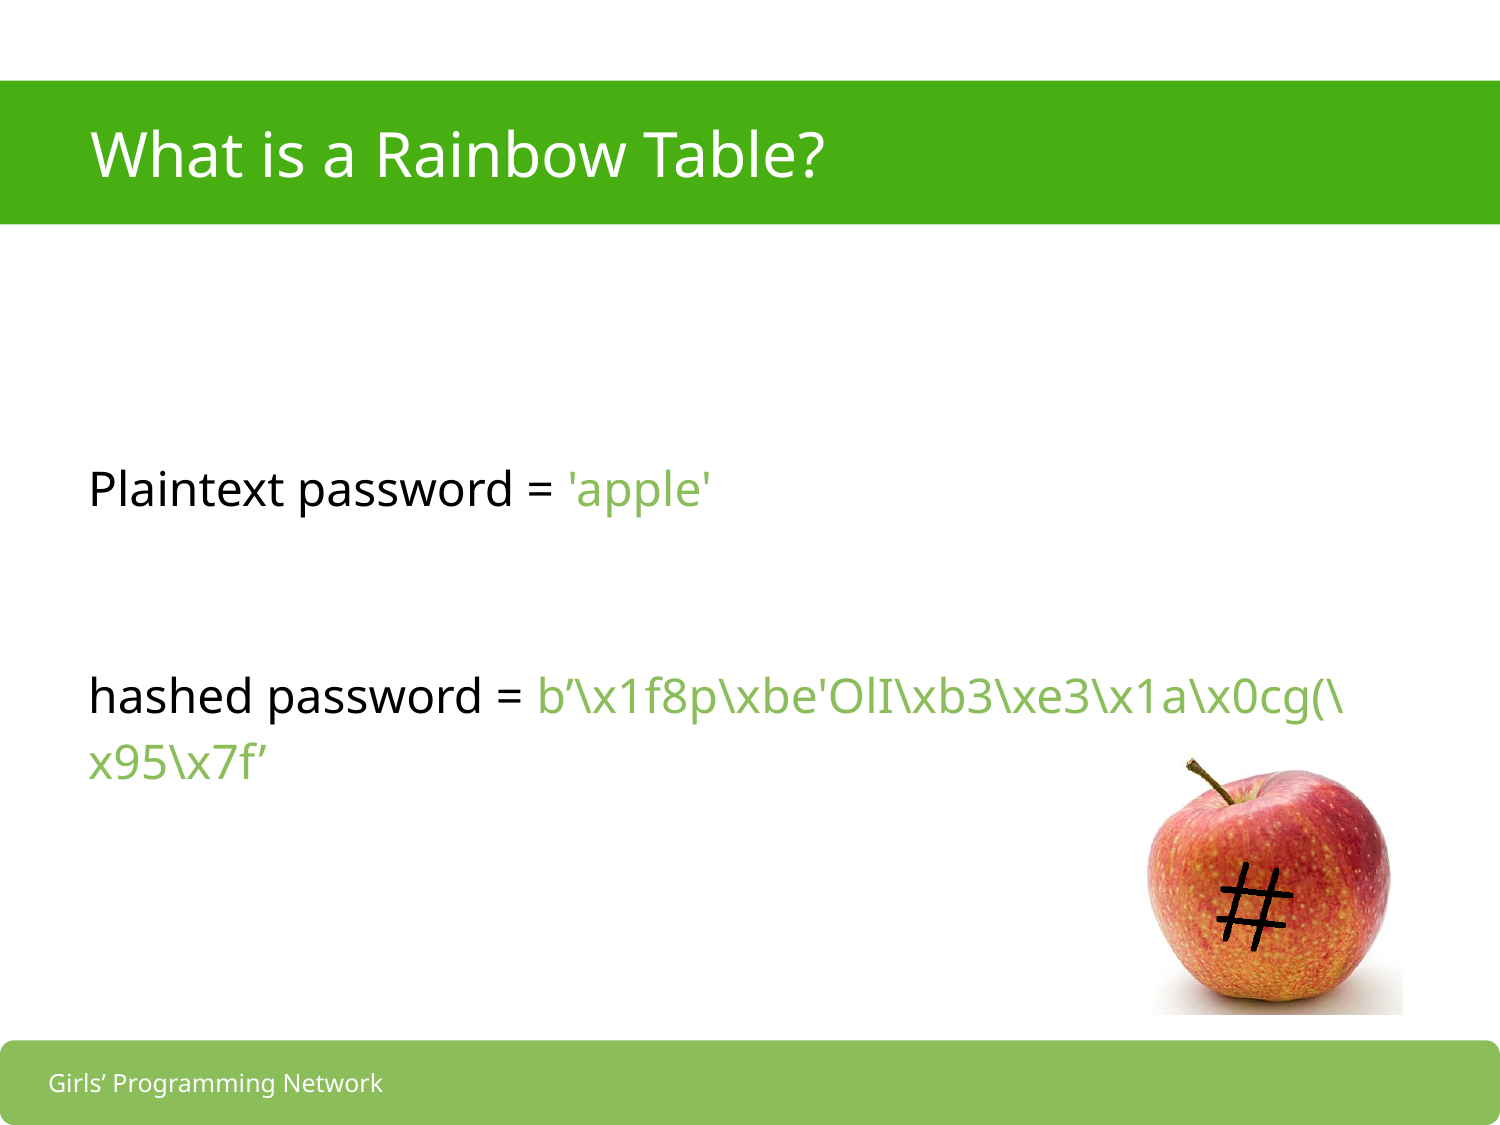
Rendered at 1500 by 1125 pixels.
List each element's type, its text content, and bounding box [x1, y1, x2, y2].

list Plaintext password = 'apple' hashed password = b’\x1f8p\xbe'OlI\xb3\xe3\x1a\x0cg(\x95\x7f’ [73, 249, 1423, 1040]
picture [1139, 749, 1406, 1017]
title What is a Rainbow Table? [75, 80, 1425, 225]
